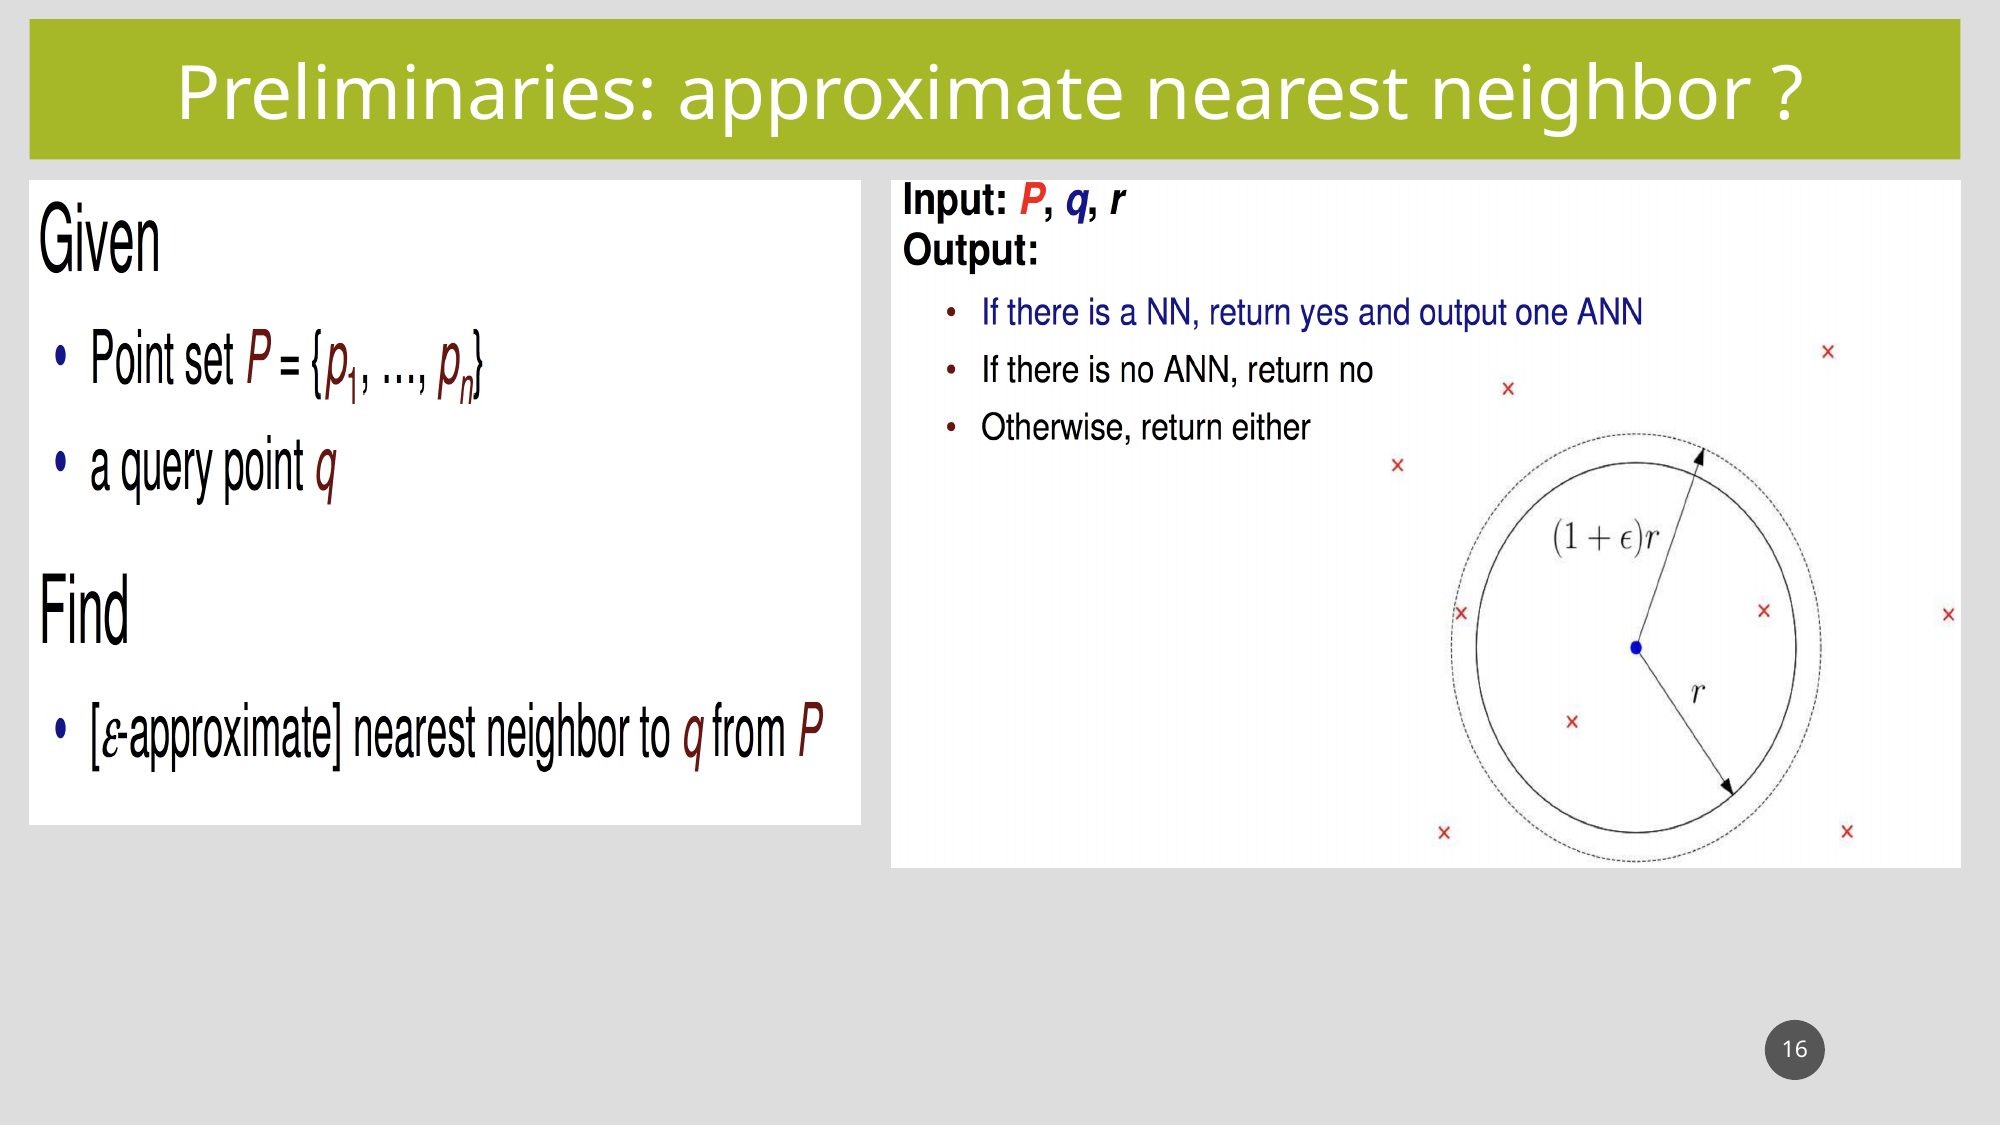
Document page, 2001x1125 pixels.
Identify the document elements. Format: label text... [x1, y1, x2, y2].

slide_number 16 [1764, 1019, 1825, 1080]
picture [29, 180, 861, 825]
text_box Preliminaries: approximate nearest neighbor ? [29, 18, 1961, 160]
picture [891, 180, 1961, 868]
